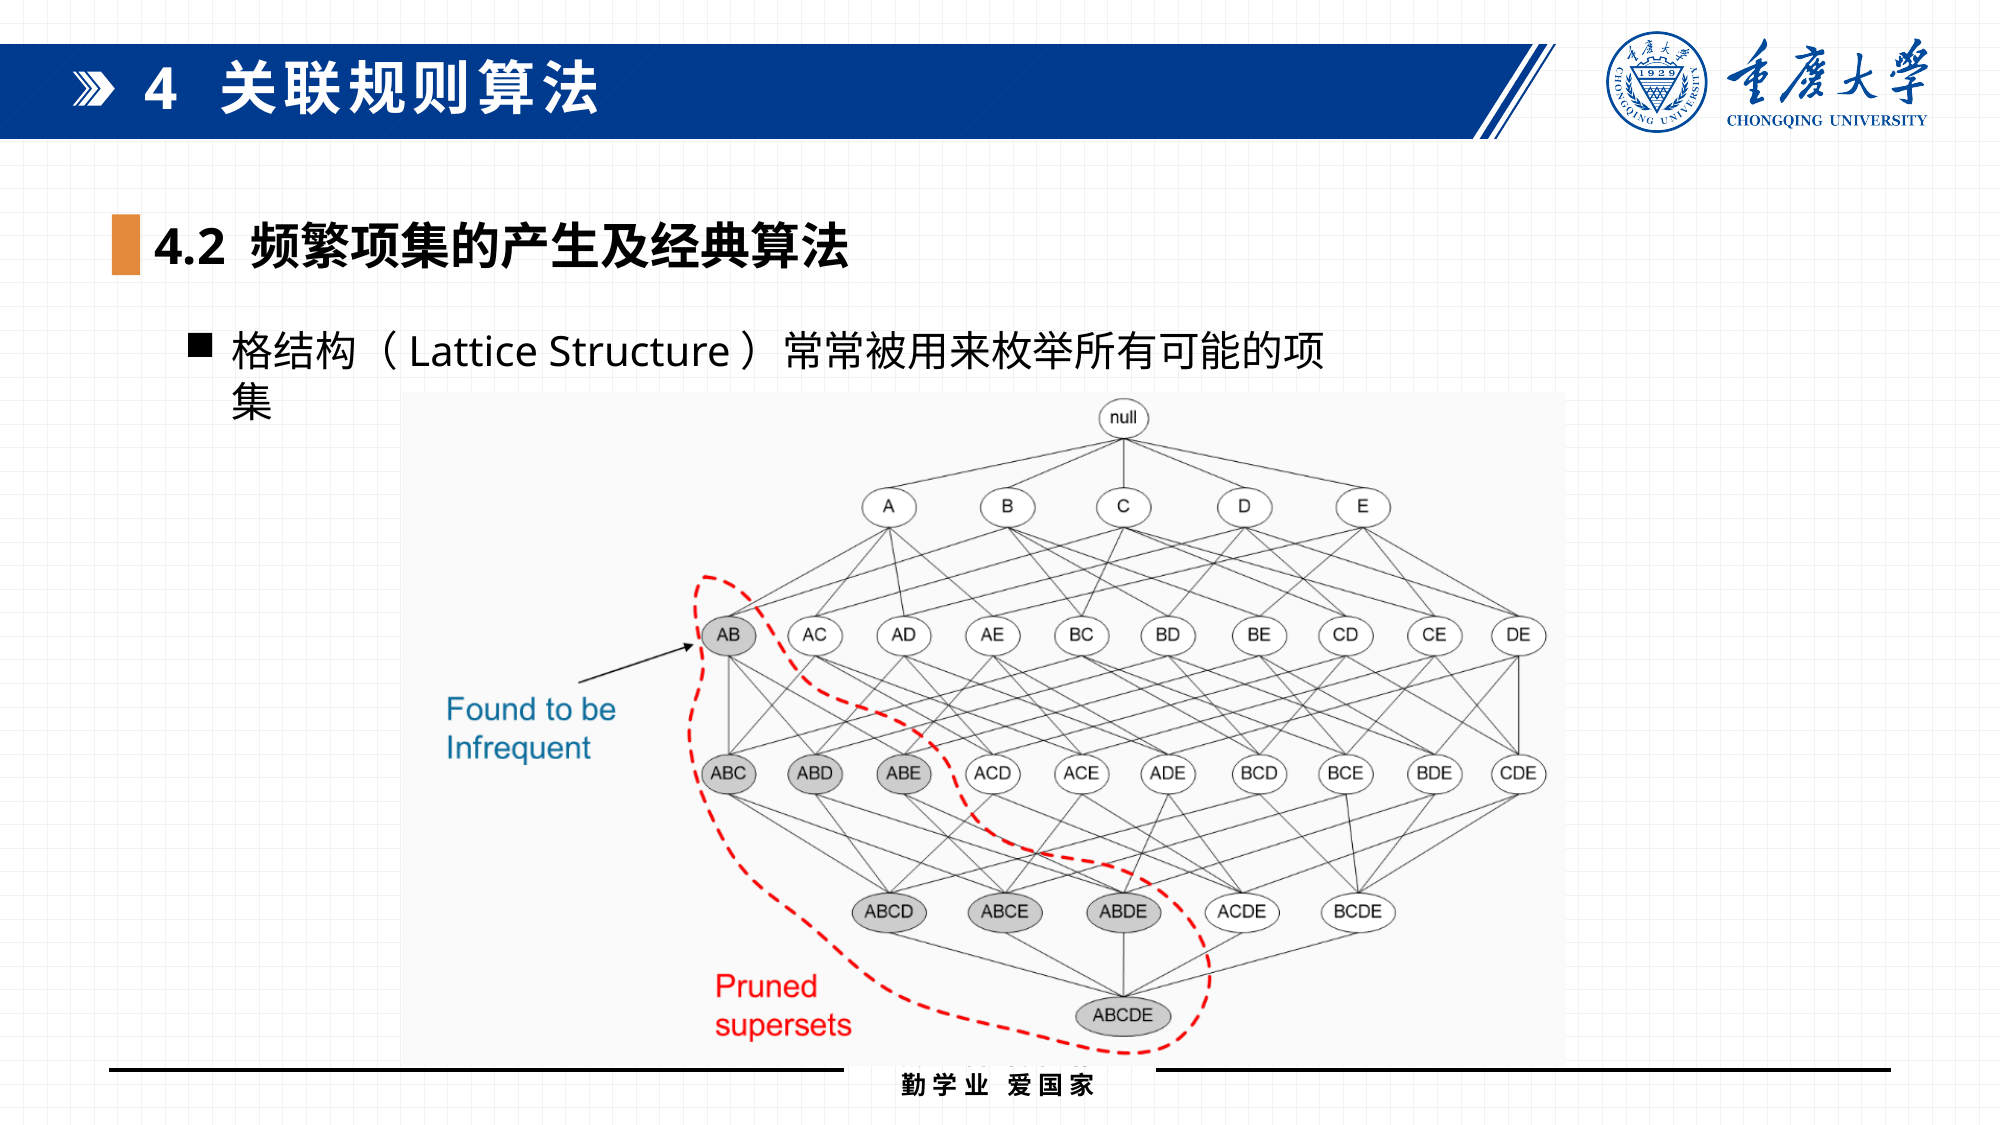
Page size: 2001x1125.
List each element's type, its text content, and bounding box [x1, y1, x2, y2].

picture [1606, 31, 1928, 133]
text_box 格结构（Lattice Structure）常常被用来枚举所有可能的项集 [169, 317, 1377, 433]
list 4.2 频繁项集的产生及经典算法 [139, 213, 1891, 275]
picture [402, 392, 1566, 1066]
list 4 关联规则算法 [108, 51, 1356, 136]
